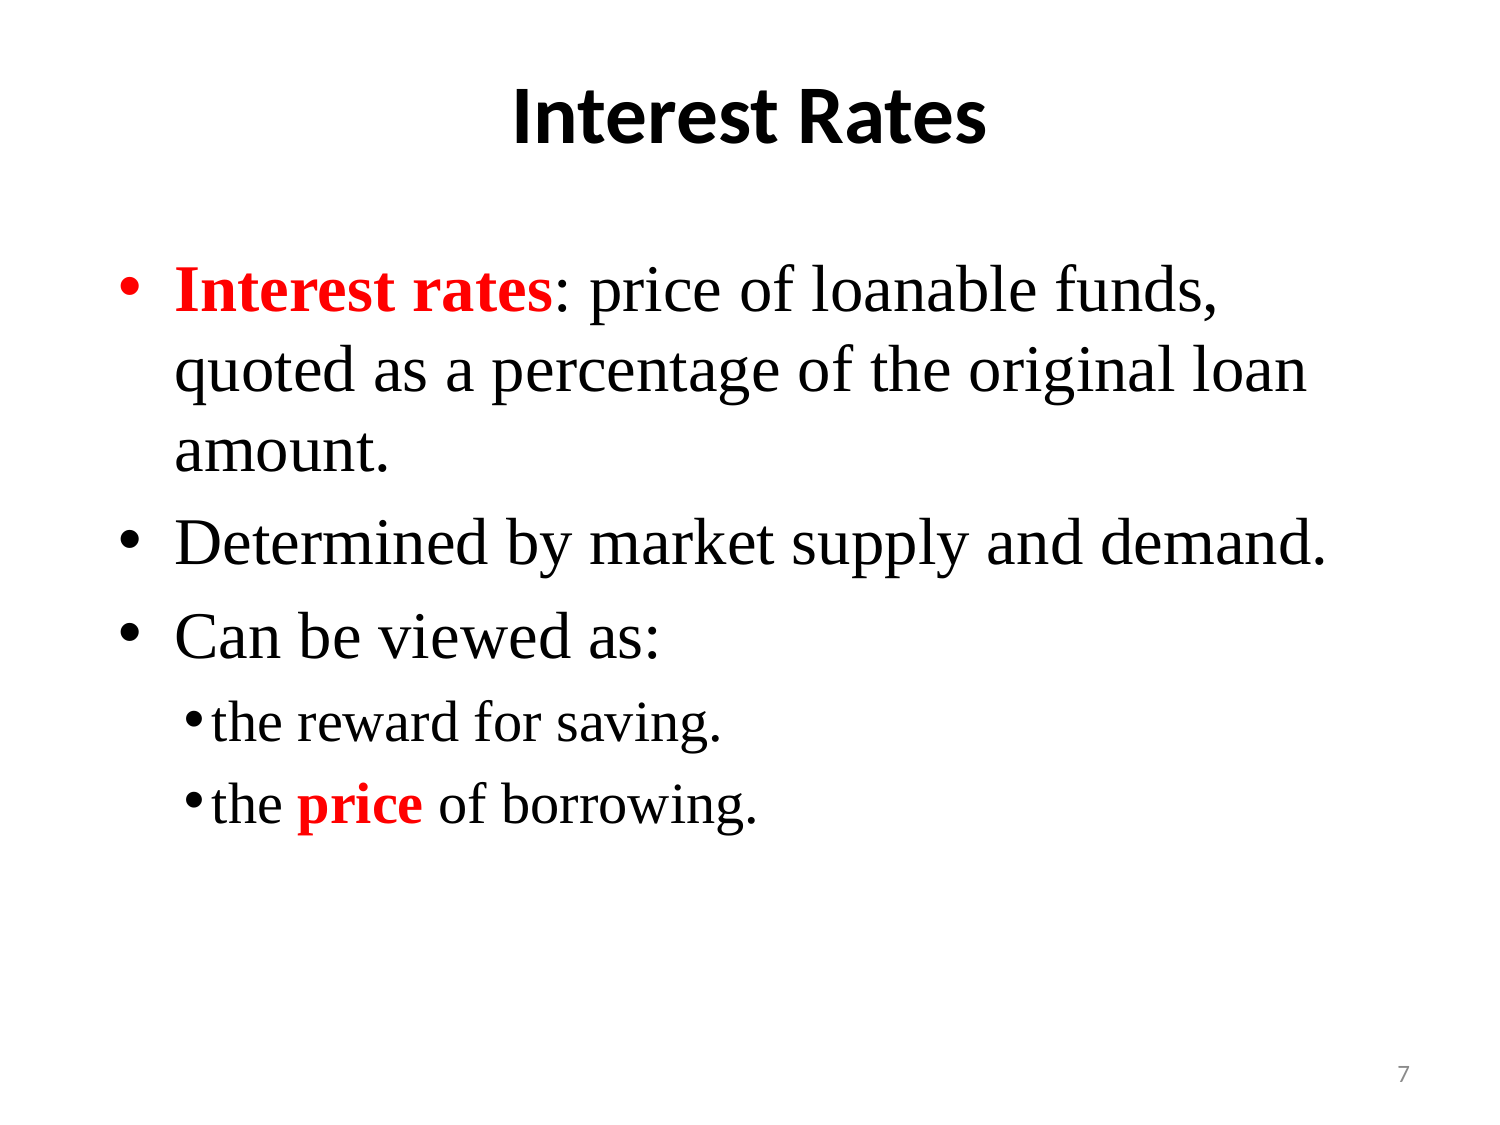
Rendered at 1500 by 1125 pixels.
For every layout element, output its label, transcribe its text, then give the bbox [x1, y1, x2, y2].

list Interest rates: price of loanable funds, quoted as a percentage of the original loan amount. Determined by market supply and demand. Can be viewed as: the reward for saving. the price of borrowing. [103, 237, 1400, 1038]
slide_number 7 [1074, 1042, 1425, 1103]
title Interest Rates [75, 45, 1425, 175]
